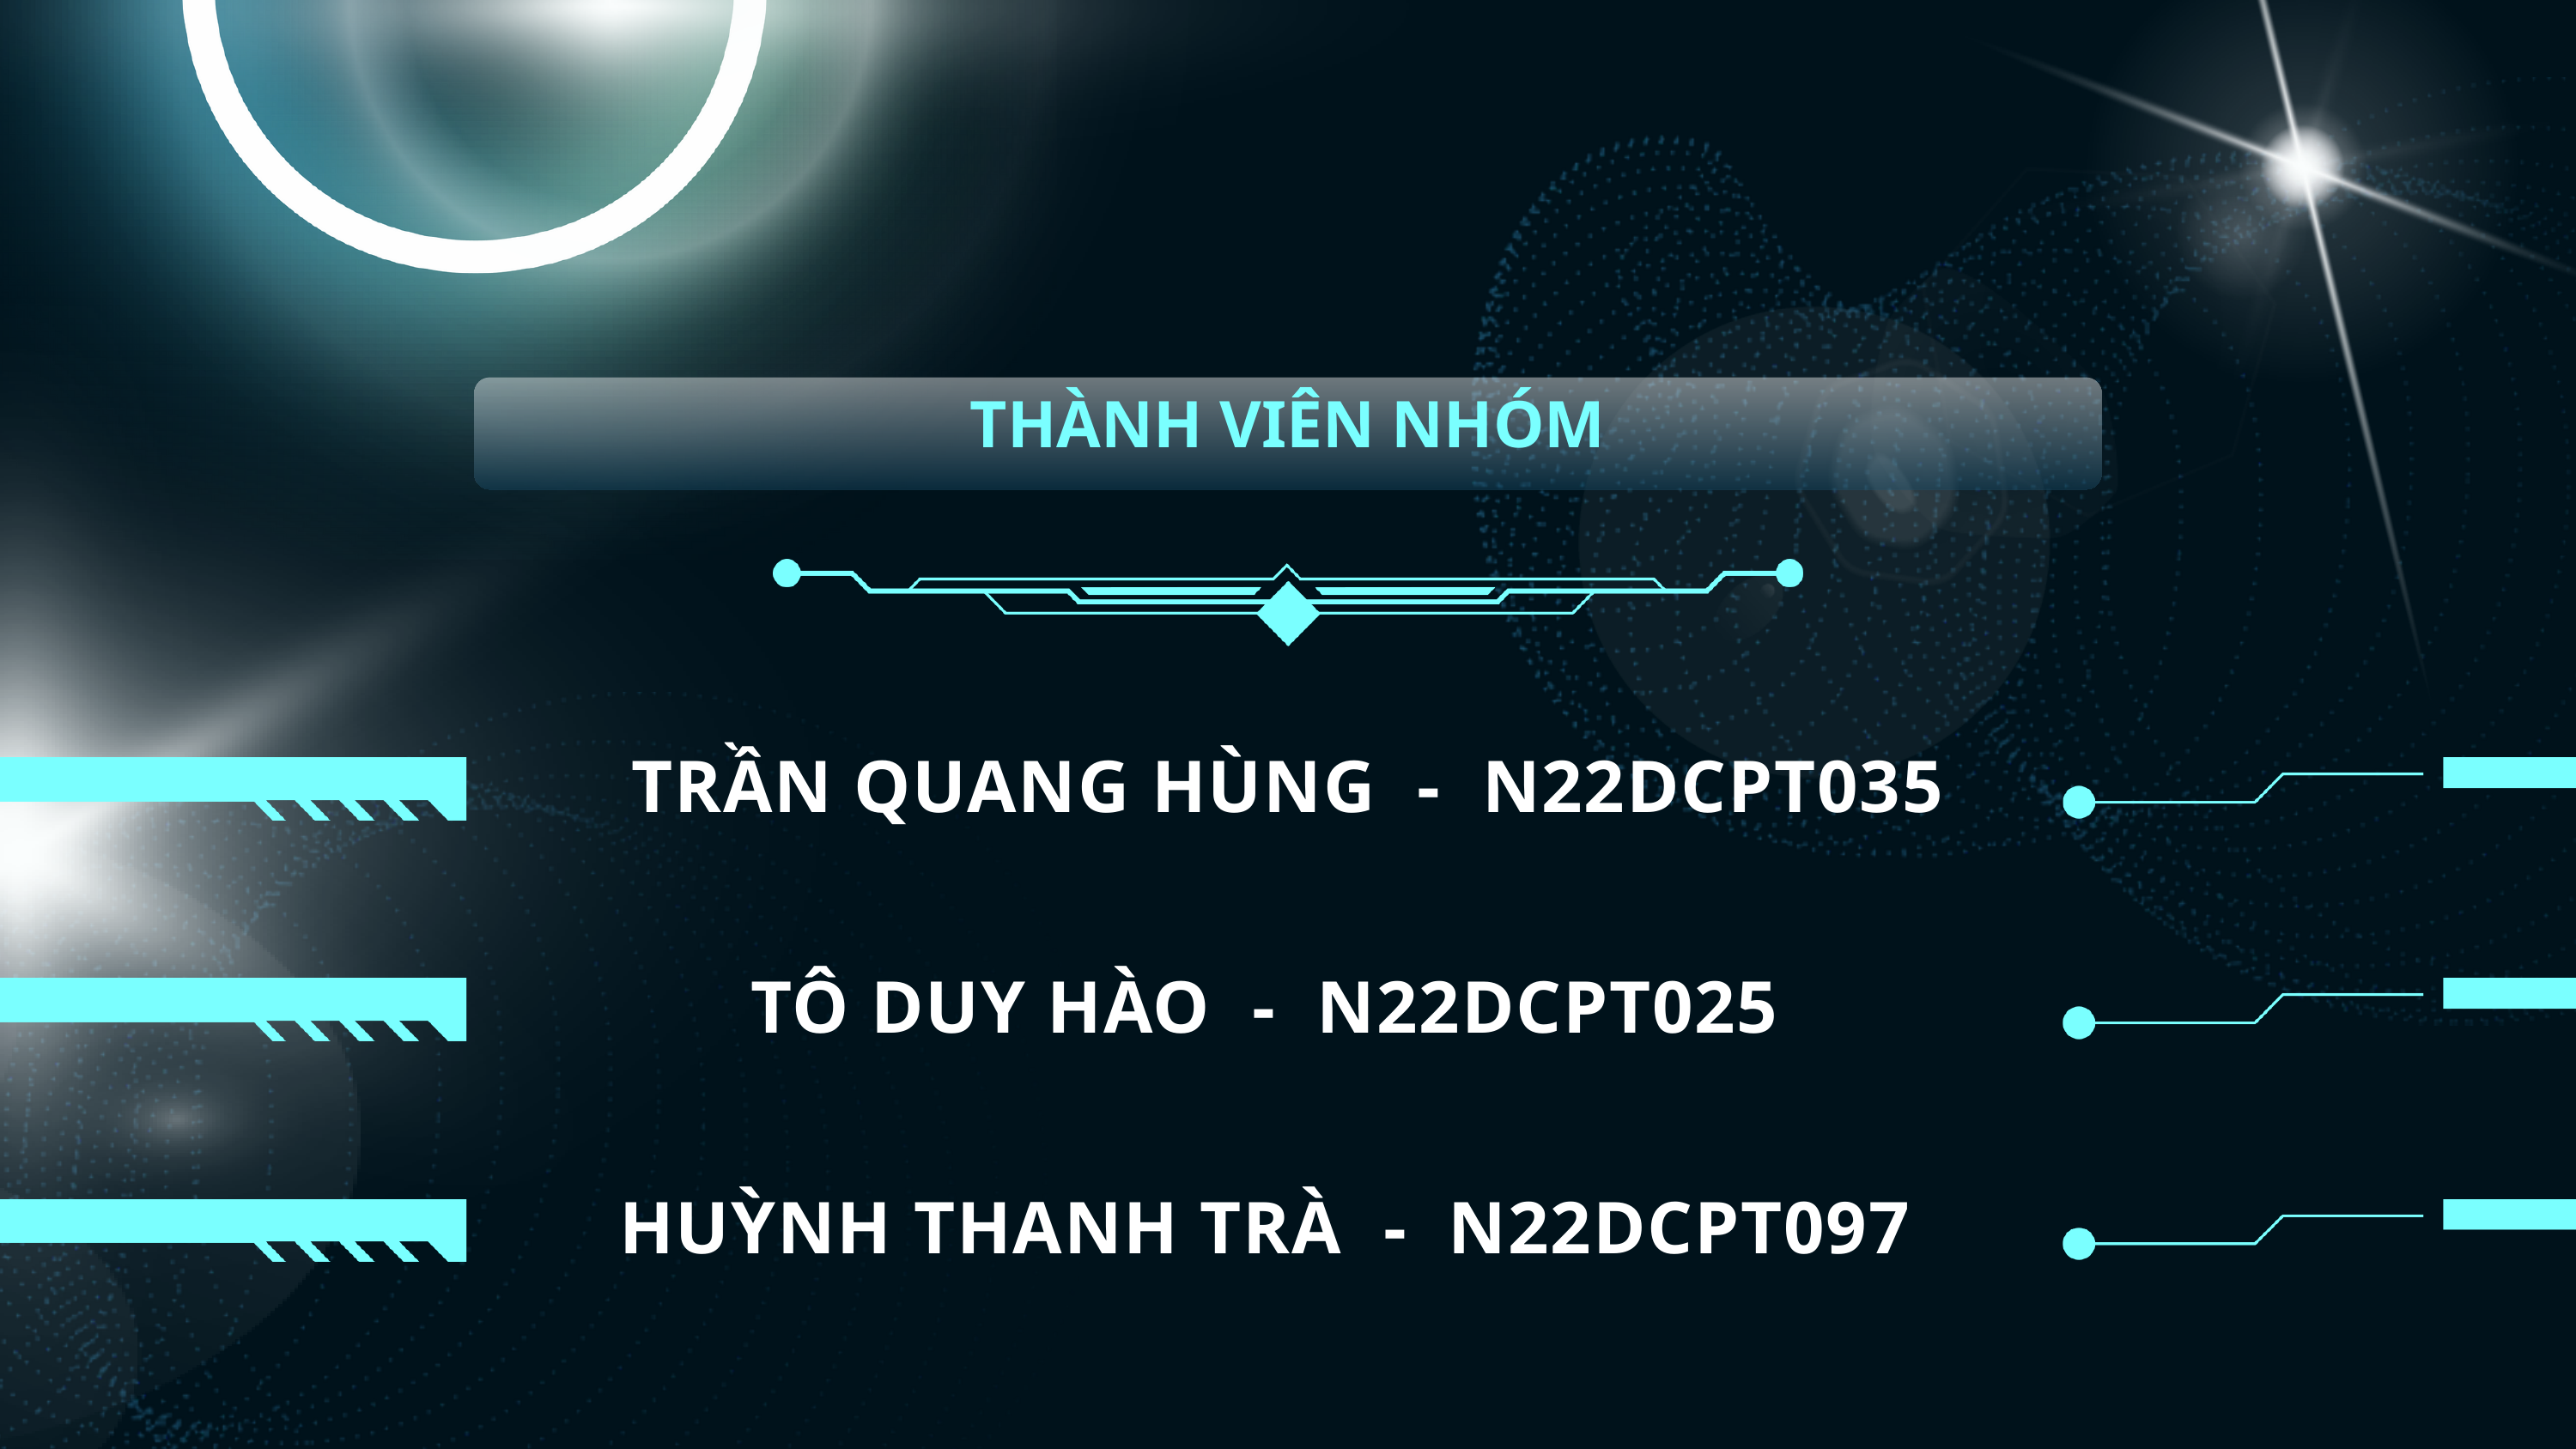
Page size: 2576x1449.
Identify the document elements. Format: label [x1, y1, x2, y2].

text_box [0, 0, 2576, 1449]
